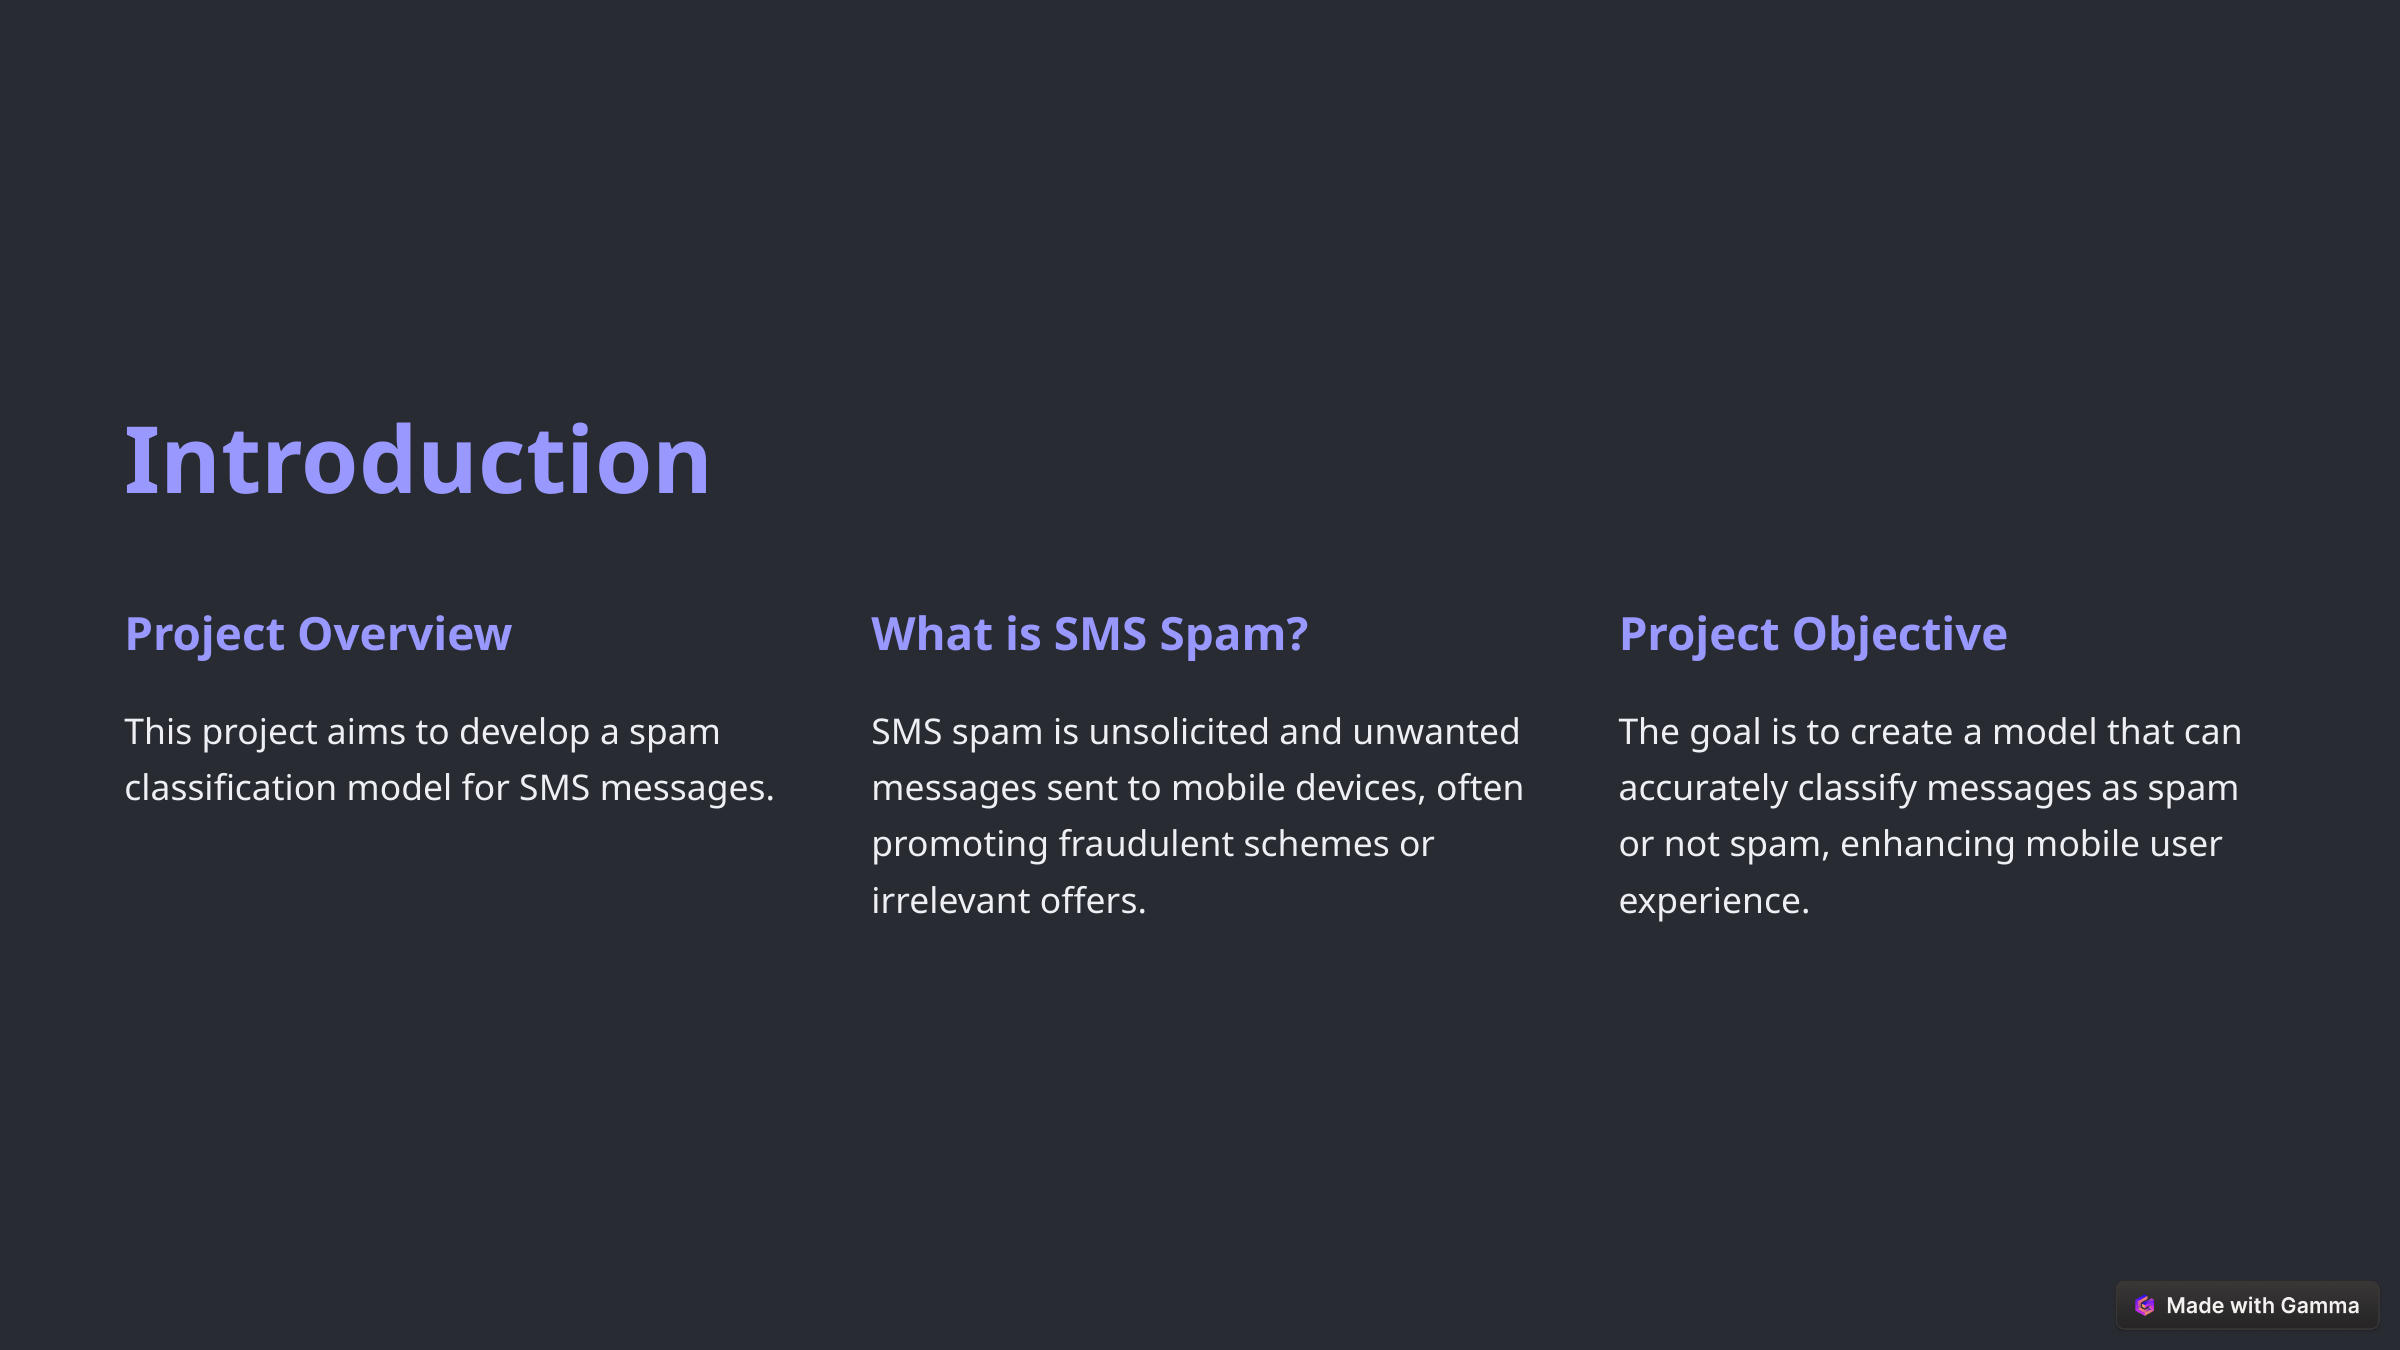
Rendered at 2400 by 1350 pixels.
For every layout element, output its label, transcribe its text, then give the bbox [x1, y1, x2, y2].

text_box The goal is to create a model that can accurately classify messages as spam or not spam, enhancing mobile user experience. [1618, 695, 2278, 923]
text_box Project Objective [1618, 601, 2087, 660]
text_box Project Overview [124, 601, 592, 660]
text_box This project aims to develop a spam classification model for SMS messages. [124, 695, 784, 866]
text_box What is SMS Spam? [871, 601, 1340, 660]
text_box Introduction [124, 395, 1060, 513]
text_box SMS spam is unsolicited and unwanted messages sent to mobile devices, often promoting fraudulent schemes or irrelevant offers. [871, 695, 1531, 923]
picture [2106, 1271, 2389, 1339]
